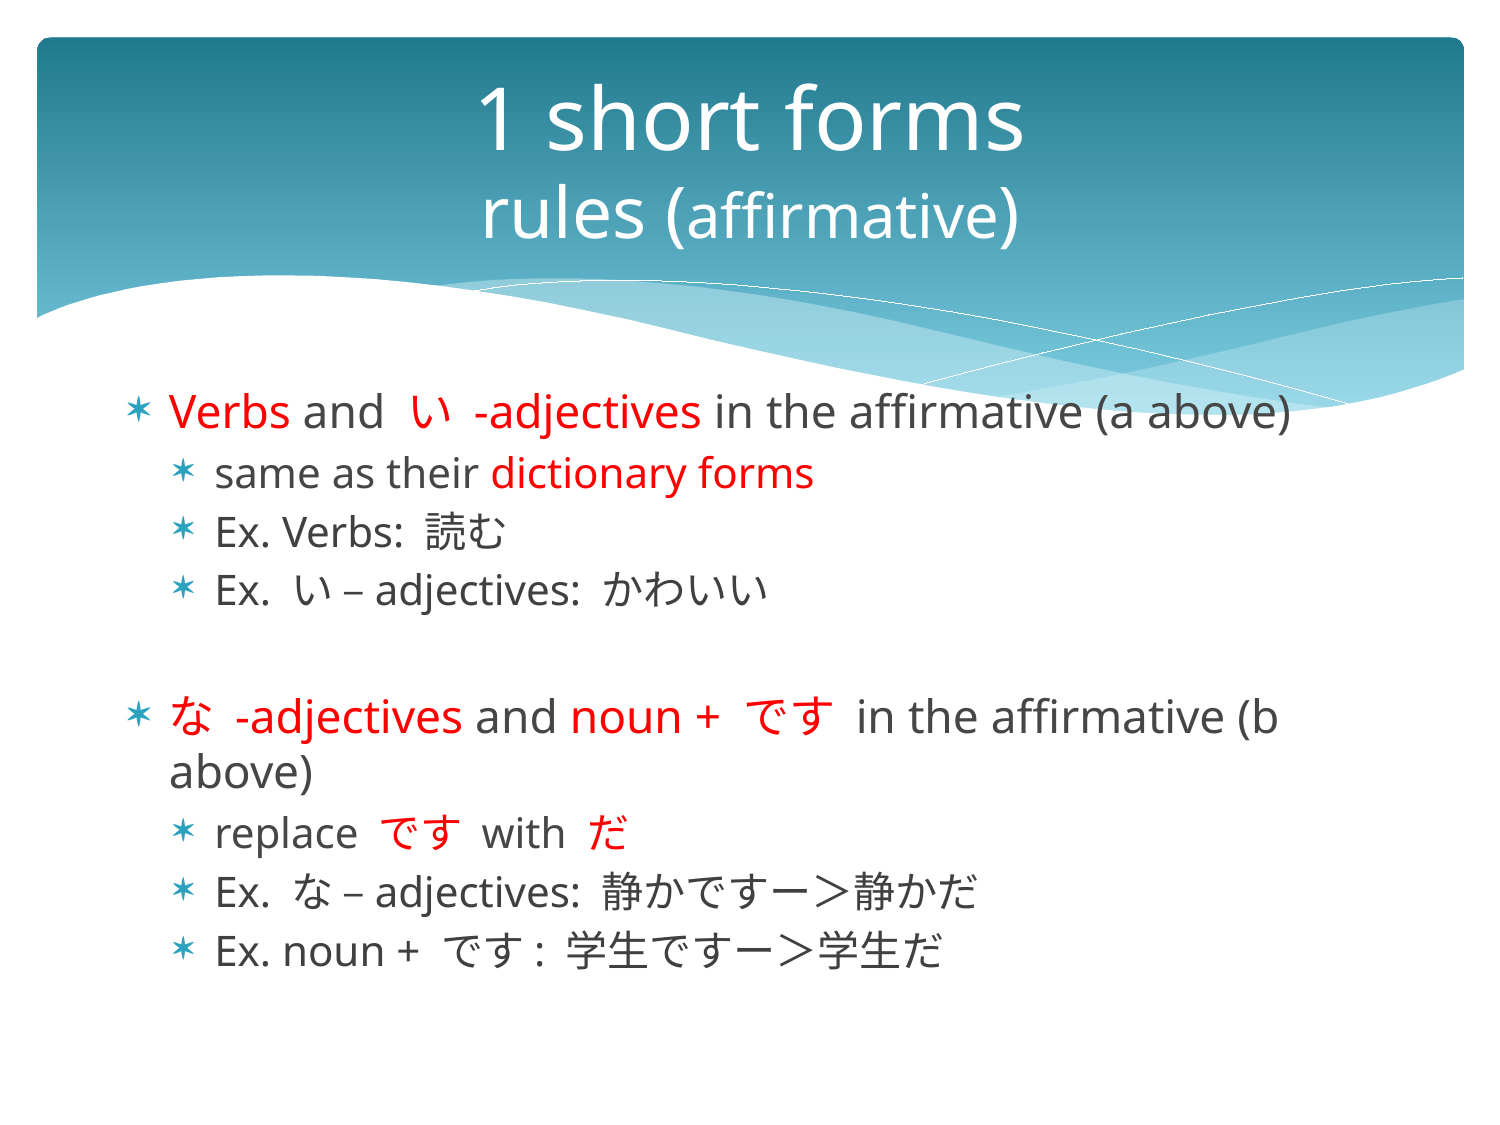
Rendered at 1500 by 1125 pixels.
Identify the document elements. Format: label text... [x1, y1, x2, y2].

title 1 short forms rules (affirmative) [75, 55, 1425, 261]
list Verbs and い -adjectives in the affirmative (a above) same as their dictionary forms Ex. Verbs: 読む Ex. い –adjectives: かわいい な -adjectives and noun + です in the affirmative (b above) replace です with だ Ex. な –adjectives: 静かですー＞静かだ Ex. noun + です: 学生ですー＞学生だ [112, 375, 1359, 1005]
